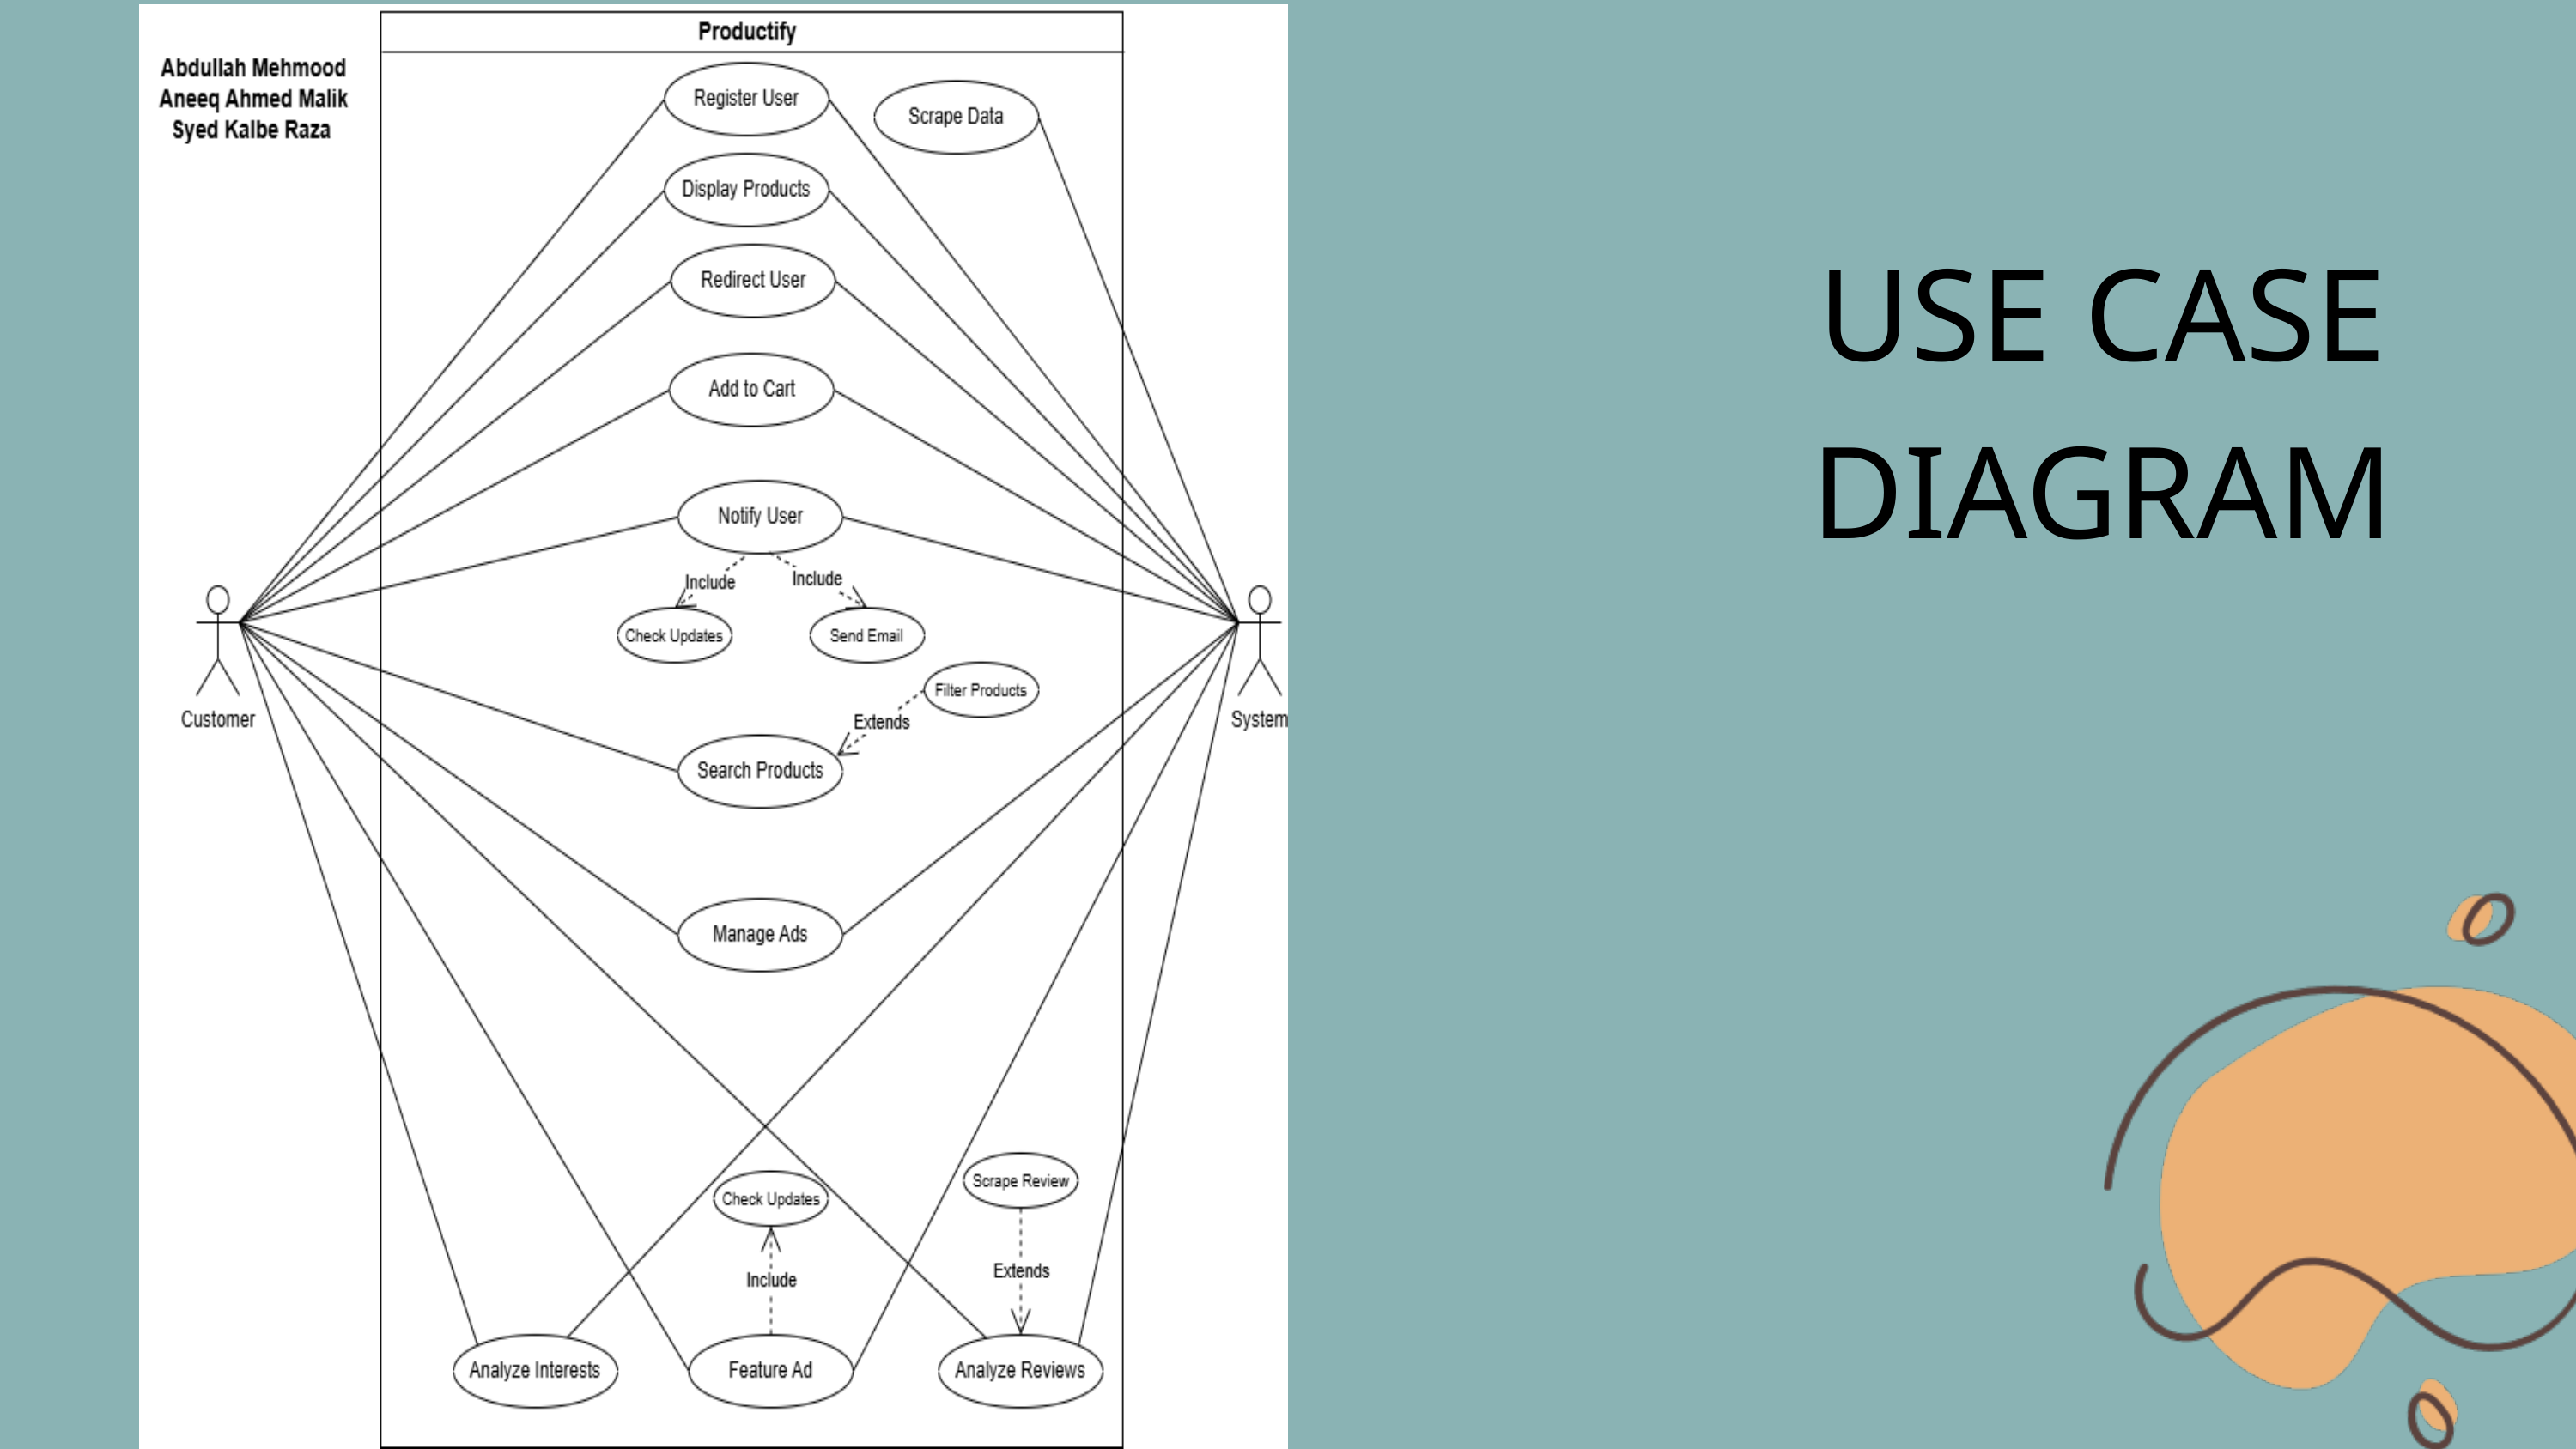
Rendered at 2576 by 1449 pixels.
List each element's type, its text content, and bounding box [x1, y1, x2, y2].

picture [139, 4, 1289, 1449]
text_box [2103, 890, 2576, 1449]
text_box USE CASE DIAGRAM [1628, 209, 2576, 565]
